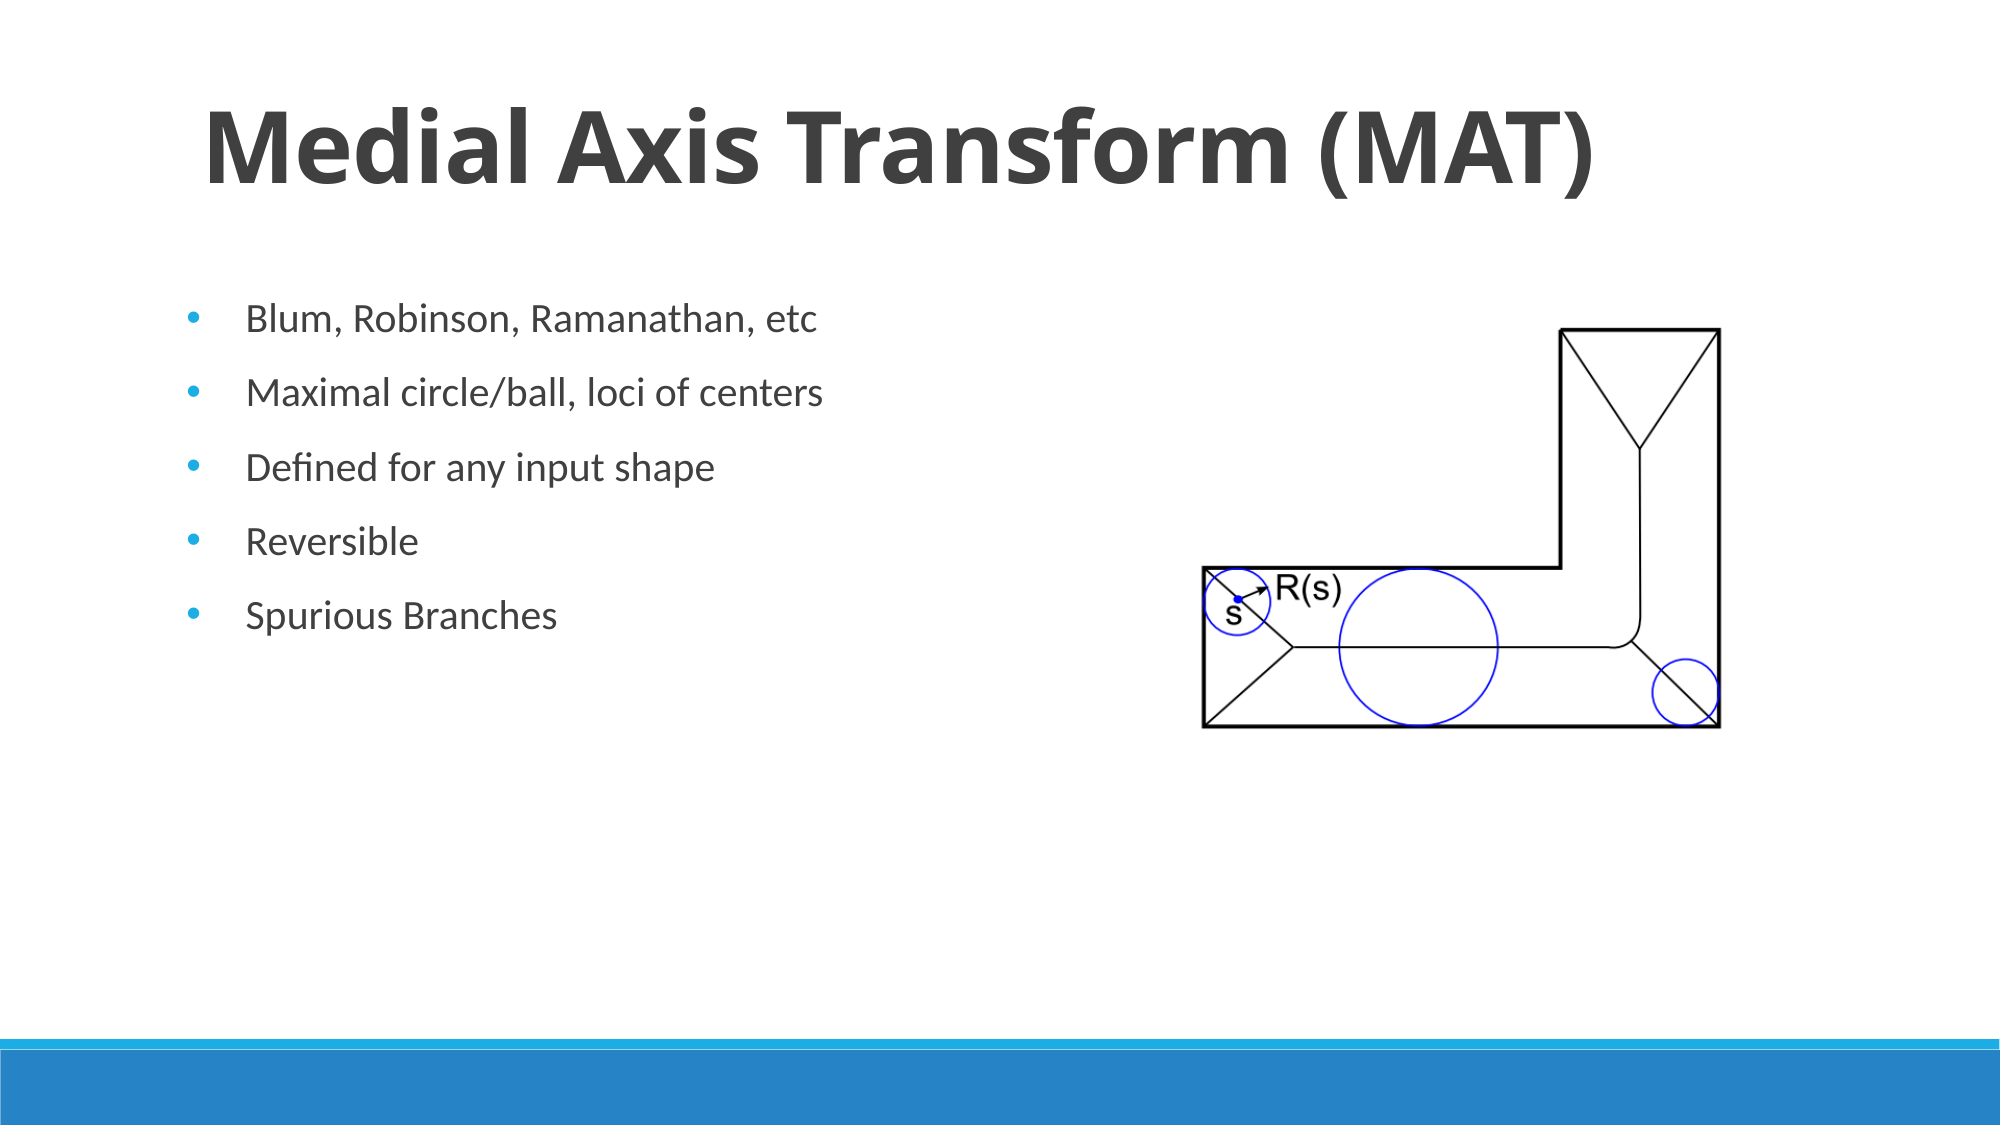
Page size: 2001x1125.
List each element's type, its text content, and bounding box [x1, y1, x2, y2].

picture [1189, 298, 1766, 743]
list Blum, Robinson, Ramanathan, etc Maximal circle/ball, loci of centers Defined for any input shape Reversible Spurious Branches [186, 289, 1154, 1004]
title Medial Axis Transform (MAT) [186, 47, 2000, 212]
